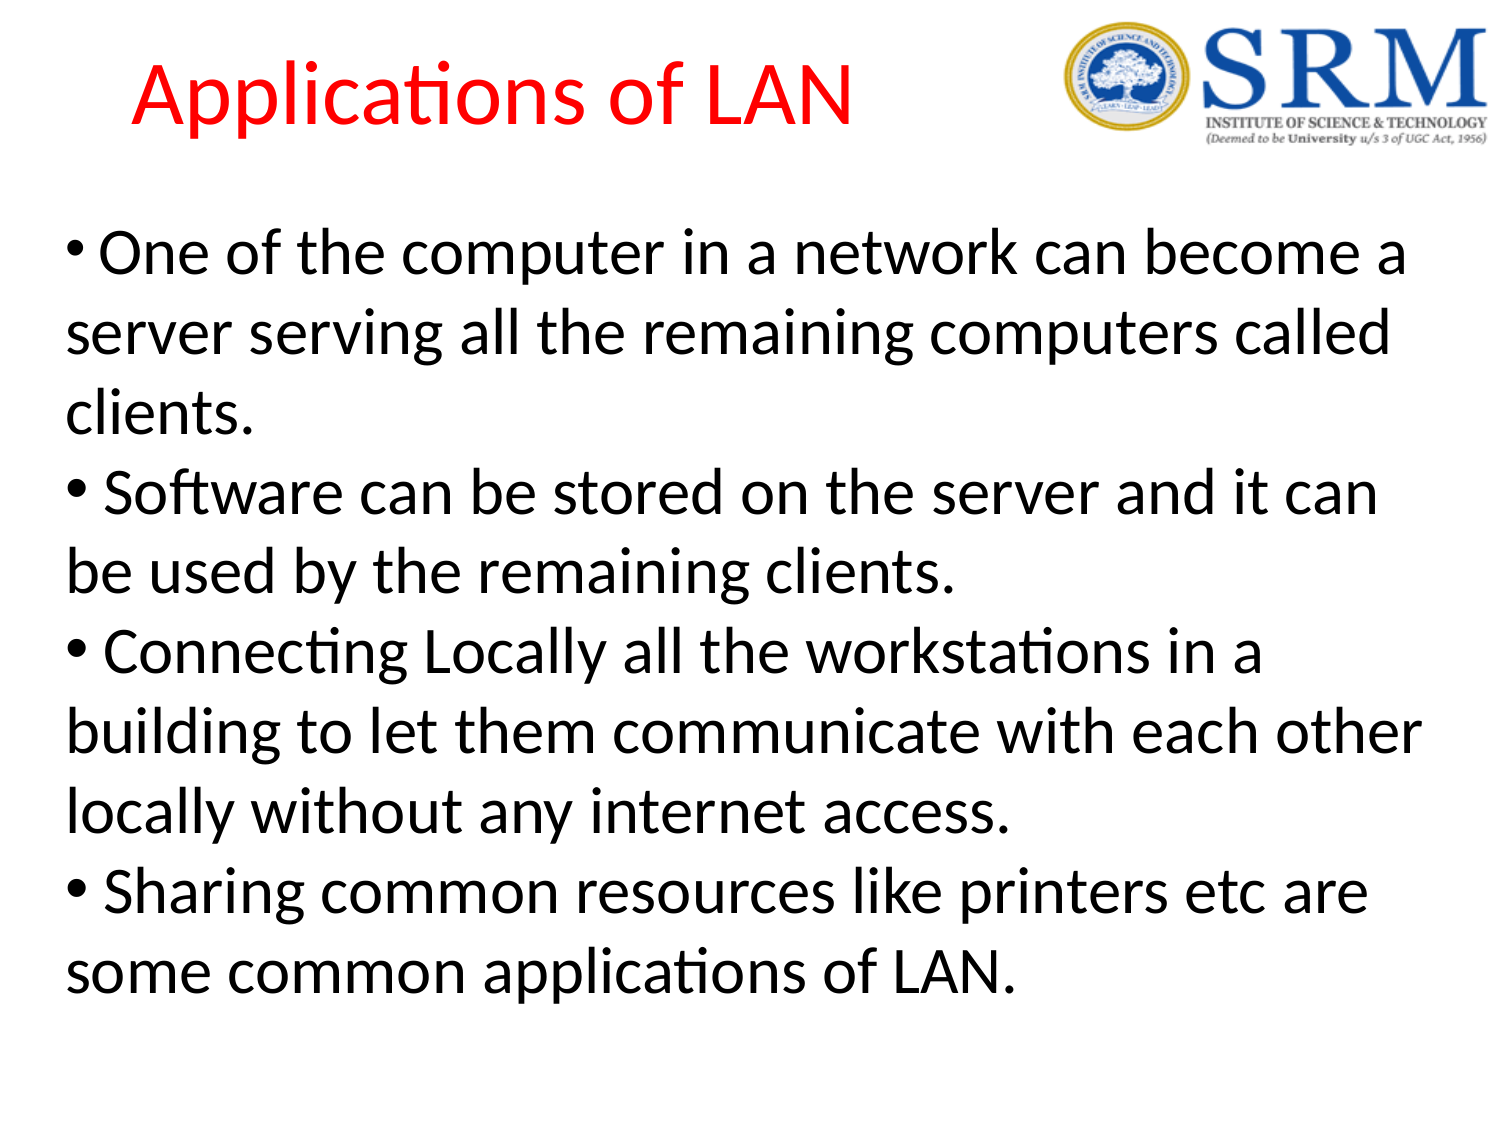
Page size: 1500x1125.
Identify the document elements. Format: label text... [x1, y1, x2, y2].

text_box One of the computer in a network can become a server serving all the remaining computers called clients. Software can be stored on the server and it can be used by the remaining clients. Connecting Locally all the workstations in a building to let them communicate with each other locally without any internet access. Sharing common resources like printers etc are some common applications of LAN. [49, 200, 1463, 1050]
picture [1059, 0, 1500, 162]
title Applications of LAN [0, 0, 988, 175]
